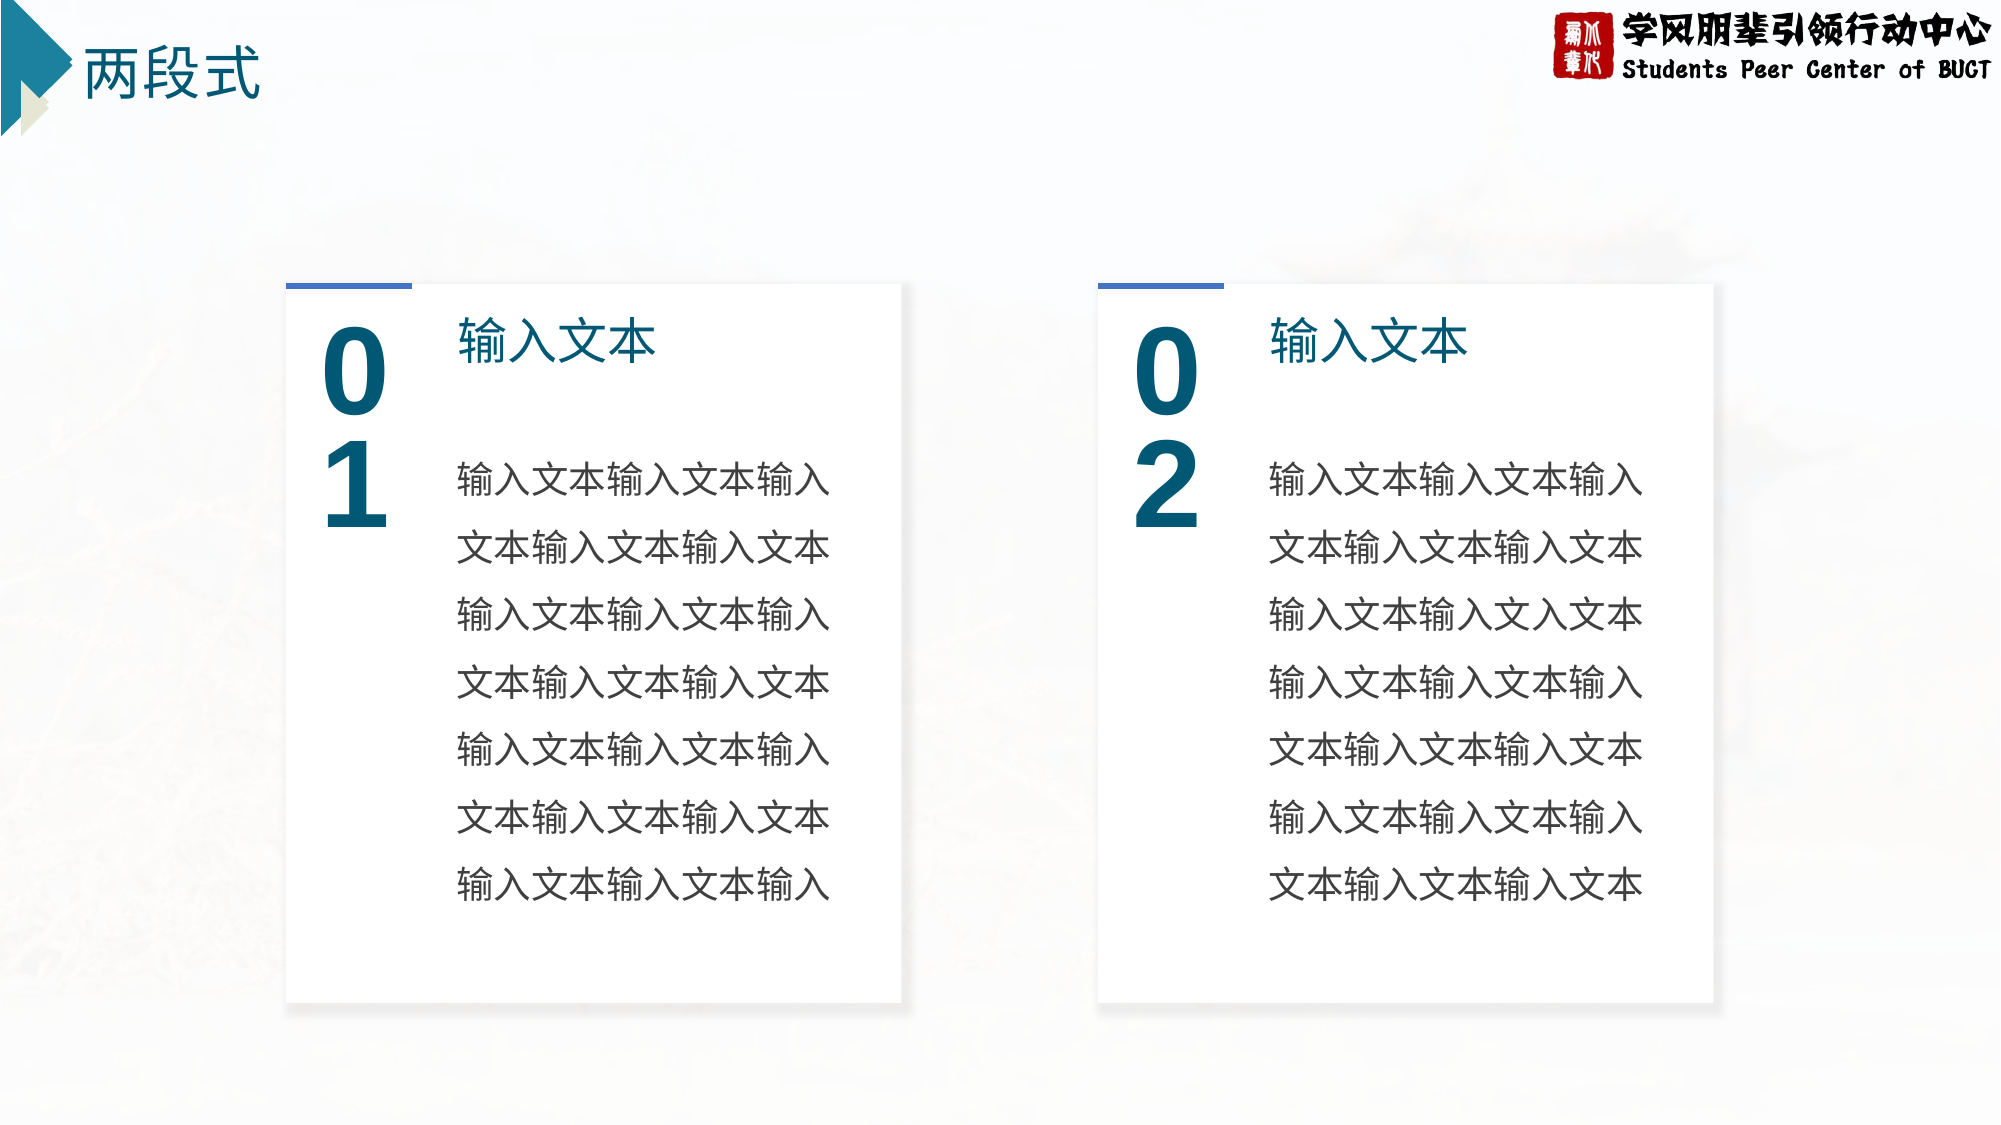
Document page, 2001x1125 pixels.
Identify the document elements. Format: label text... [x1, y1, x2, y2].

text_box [1097, 283, 1714, 1003]
picture [1539, 0, 2001, 94]
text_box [0, 0, 73, 137]
title 两段式 [73, 20, 1263, 107]
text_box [285, 283, 902, 1003]
